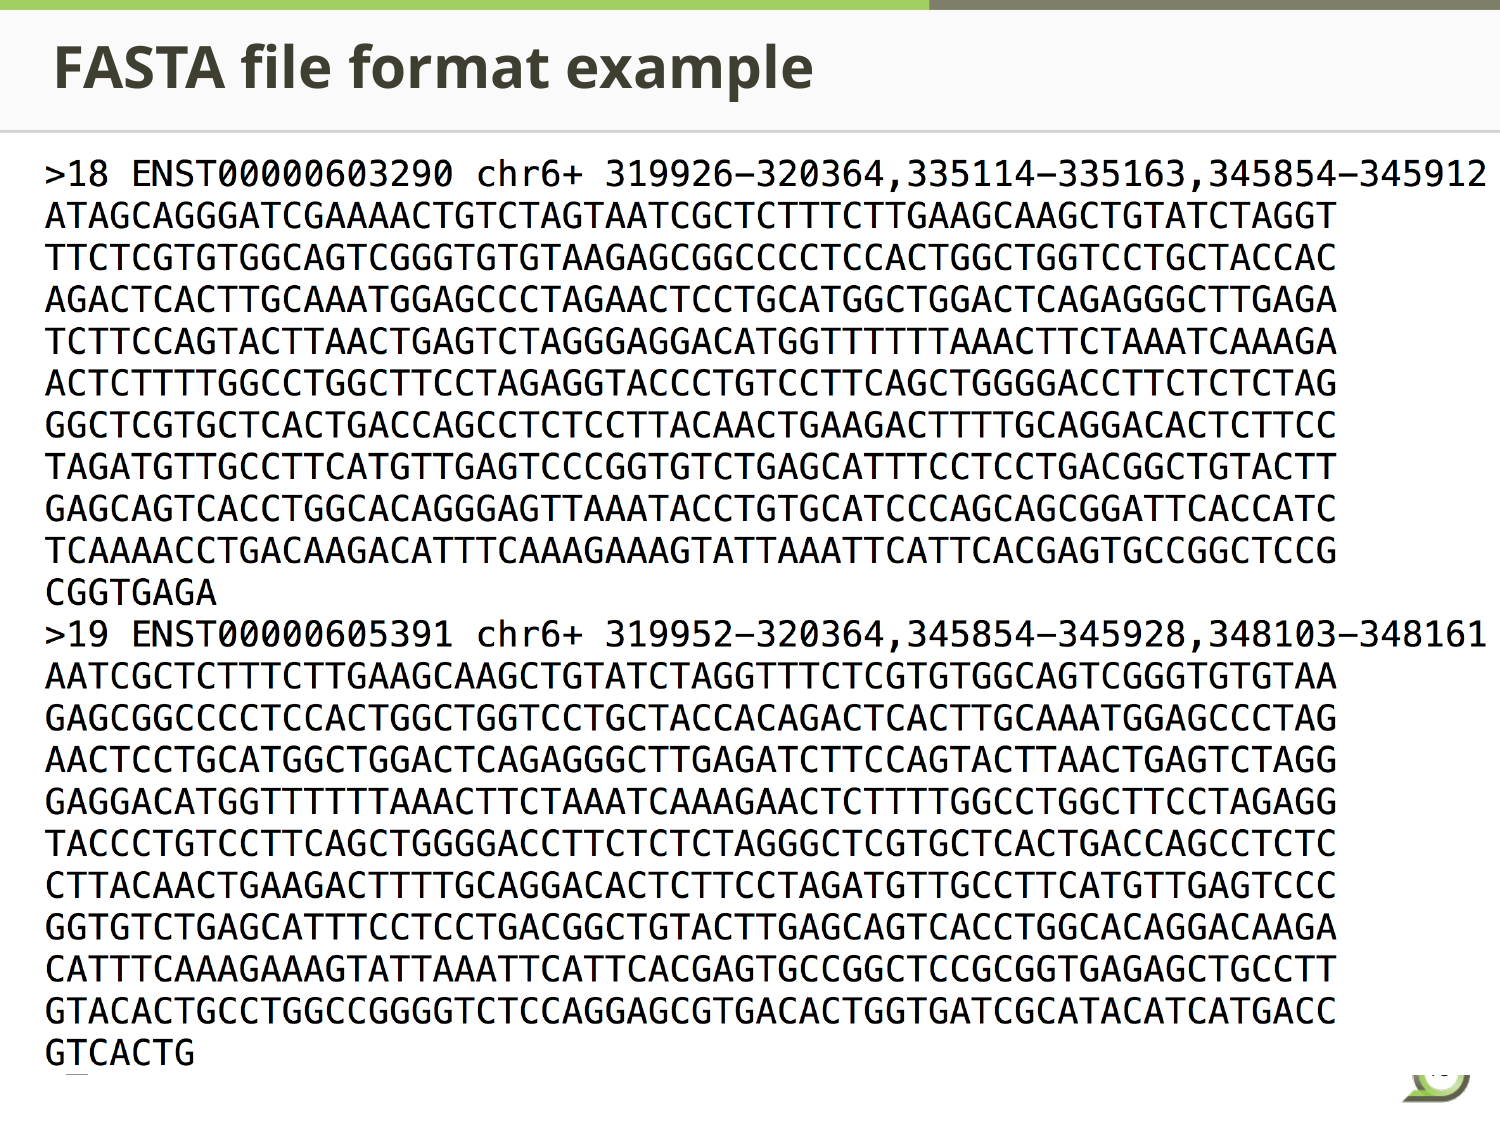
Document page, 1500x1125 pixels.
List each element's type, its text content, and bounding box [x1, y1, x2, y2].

title FASTA file format example [37, 18, 1454, 112]
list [36, 153, 1500, 1075]
